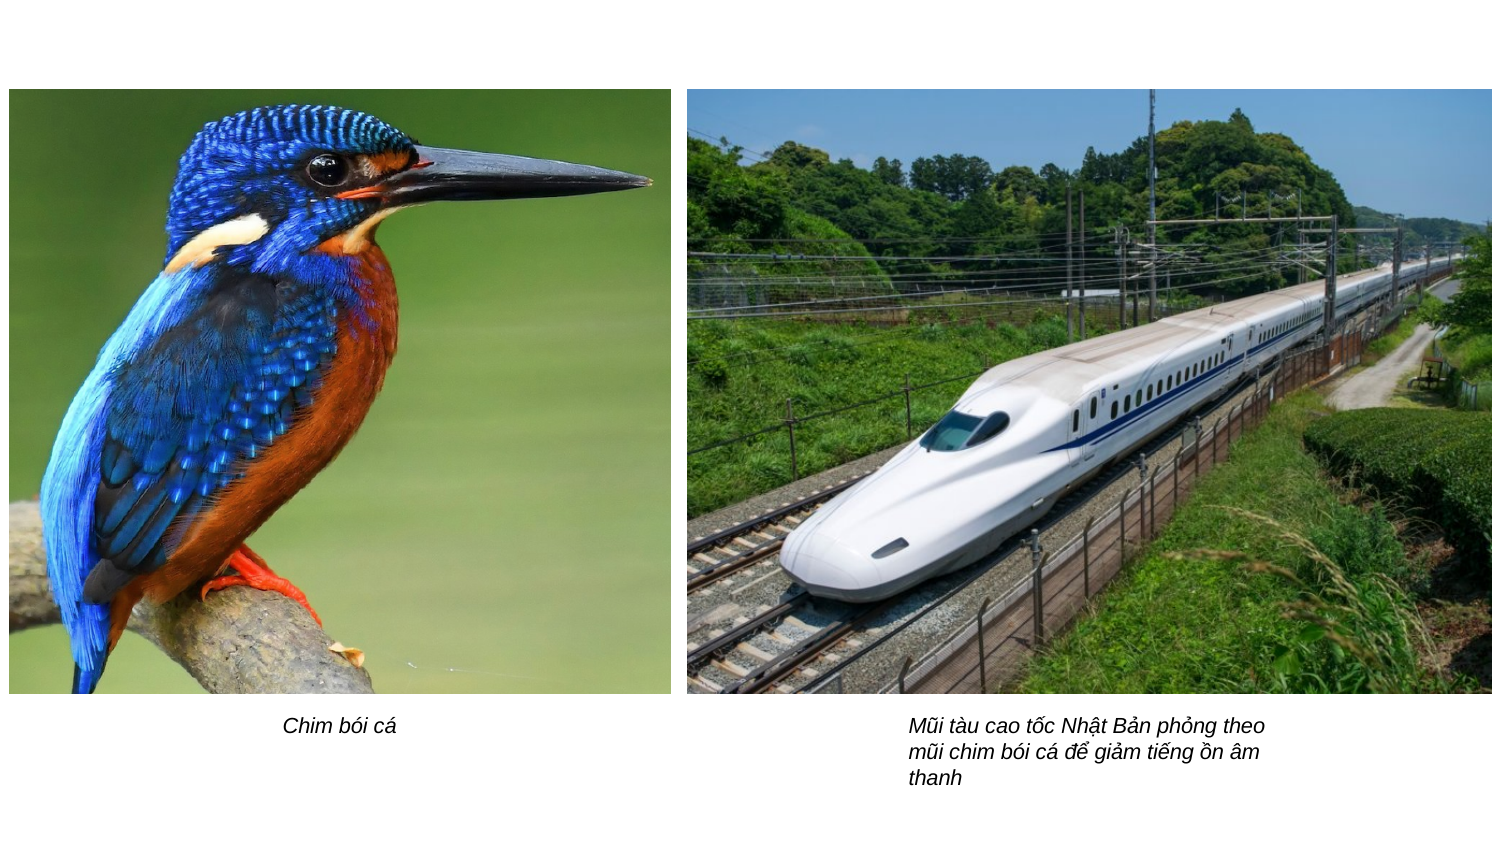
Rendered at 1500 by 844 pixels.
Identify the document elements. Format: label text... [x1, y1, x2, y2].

picture [8, 89, 671, 695]
text_box Mũi tàu cao tốc Nhật Bản phỏng theo mũi chim bói cá để giảm tiếng ồn âm thanh [893, 703, 1292, 798]
picture [686, 89, 1492, 695]
text_box Chim bói cá [267, 703, 412, 745]
